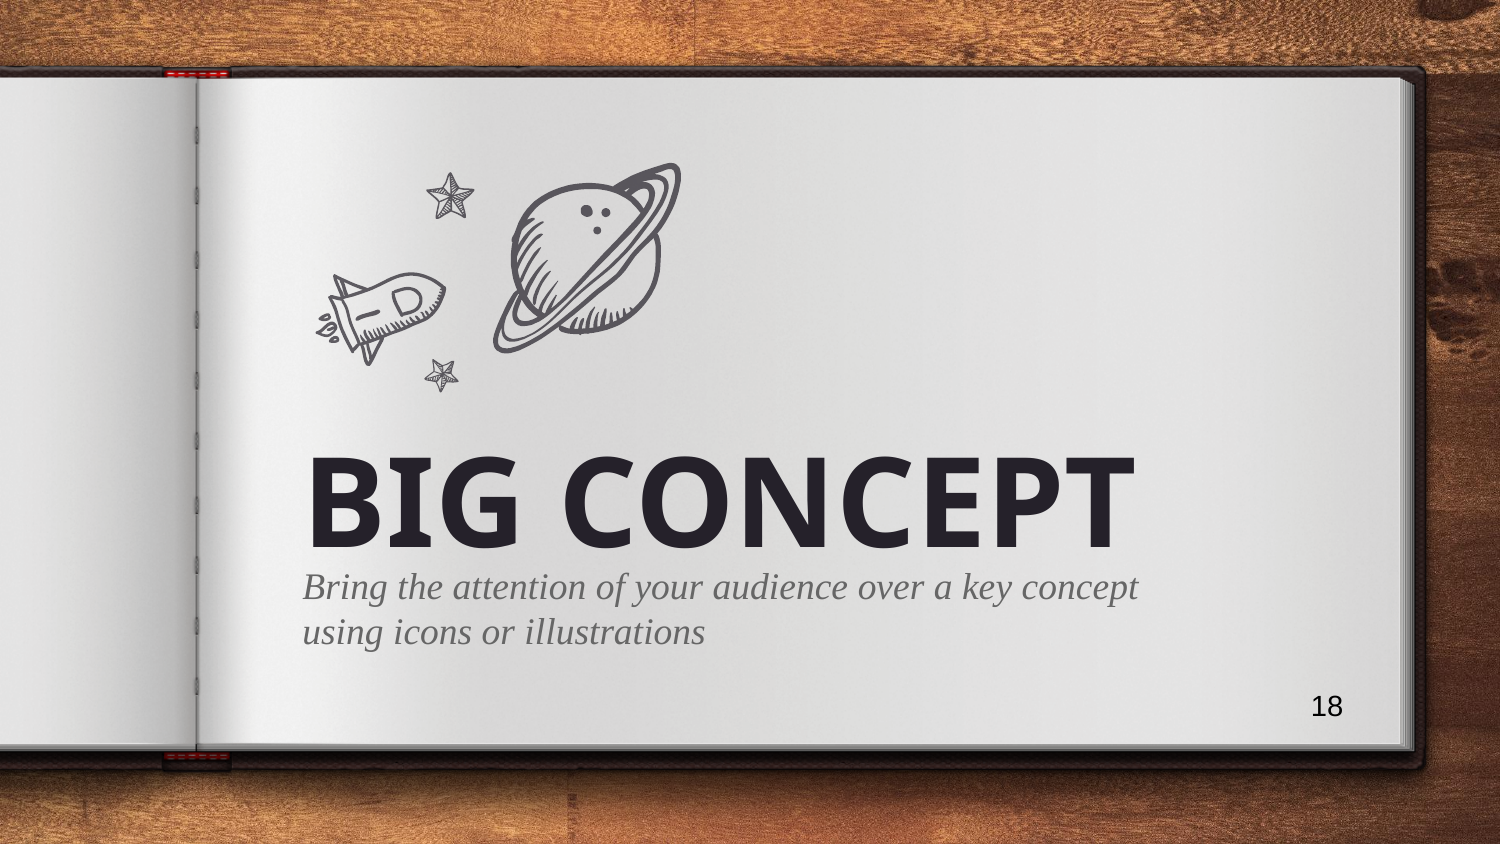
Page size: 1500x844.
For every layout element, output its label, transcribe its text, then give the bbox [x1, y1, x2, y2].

text_box [426, 172, 475, 219]
subtitle Bring the attention of your audience over a key concept using icons or illustrations [287, 547, 1213, 676]
text_box [493, 162, 681, 354]
text_box [315, 272, 447, 366]
text_box [424, 358, 459, 393]
title BIG CONCEPT [287, 397, 1213, 547]
slide_number 18 [1295, 672, 1386, 737]
picture [0, 0, 1500, 844]
